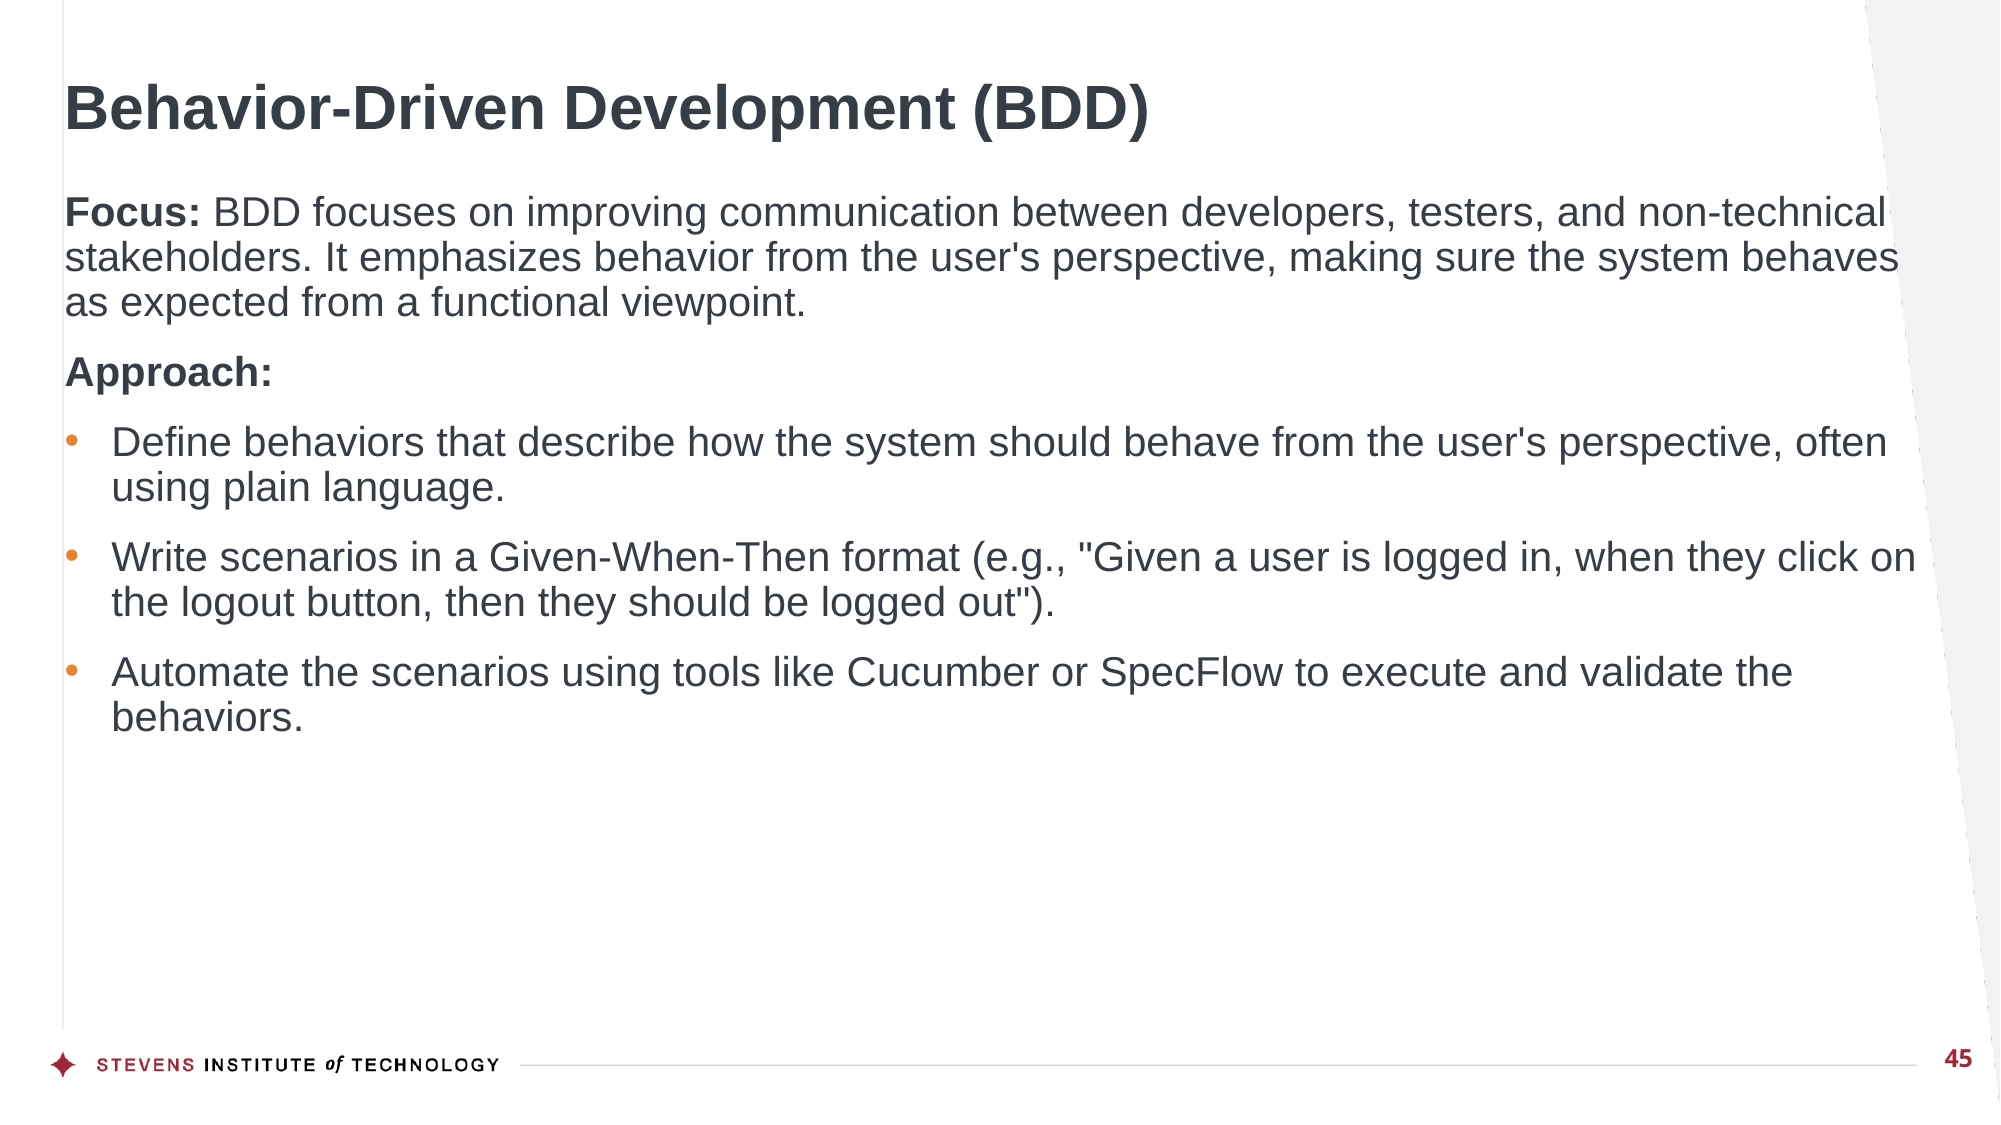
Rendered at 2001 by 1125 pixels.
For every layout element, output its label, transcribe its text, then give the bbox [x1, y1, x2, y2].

title Behavior-Driven Development (BDD) [49, 68, 1647, 157]
list Focus: BDD focuses on improving communication between developers, testers, and non-technical stakeholders. It emphasizes behavior from the user's perspective, making sure the system behaves as expected from a functional viewpoint. Approach: Define behaviors that describe how the system should behave from the user's perspective, often using plain language. Write scenarios in a Given-When-Then format (e.g., "Given a user is logged in, when they click on the logout button, then they should be logged out"). Automate the scenarios using tools like Cucumber or SpecFlow to execute and validate the behaviors. [49, 182, 1951, 1000]
slide_number 45 [1538, 1029, 1988, 1090]
